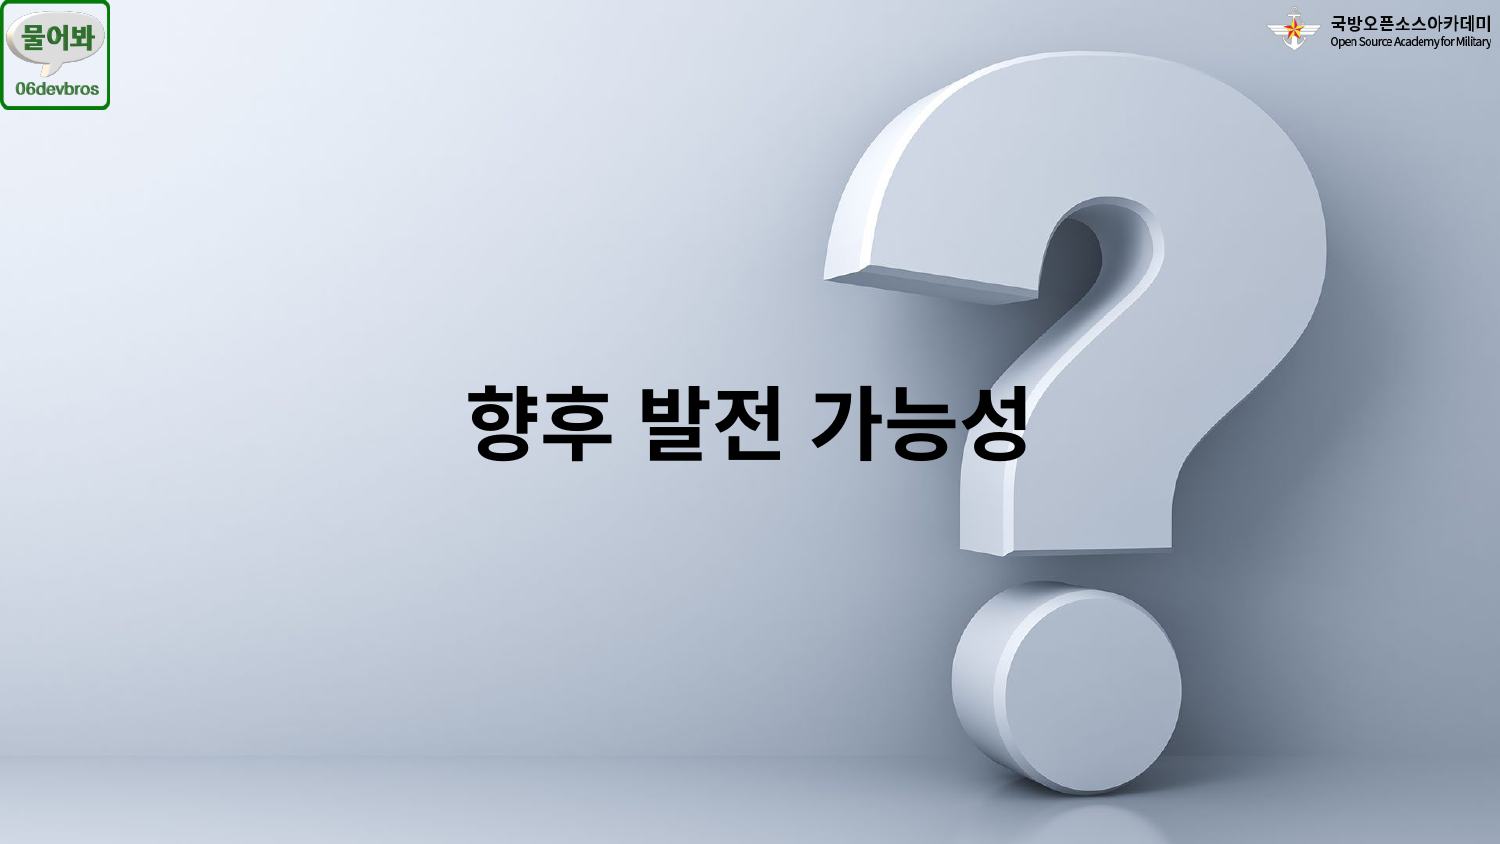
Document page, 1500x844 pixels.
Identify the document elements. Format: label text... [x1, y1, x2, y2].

title 향후 발전 가능성 [51, 352, 1449, 491]
picture [0, 0, 1500, 844]
